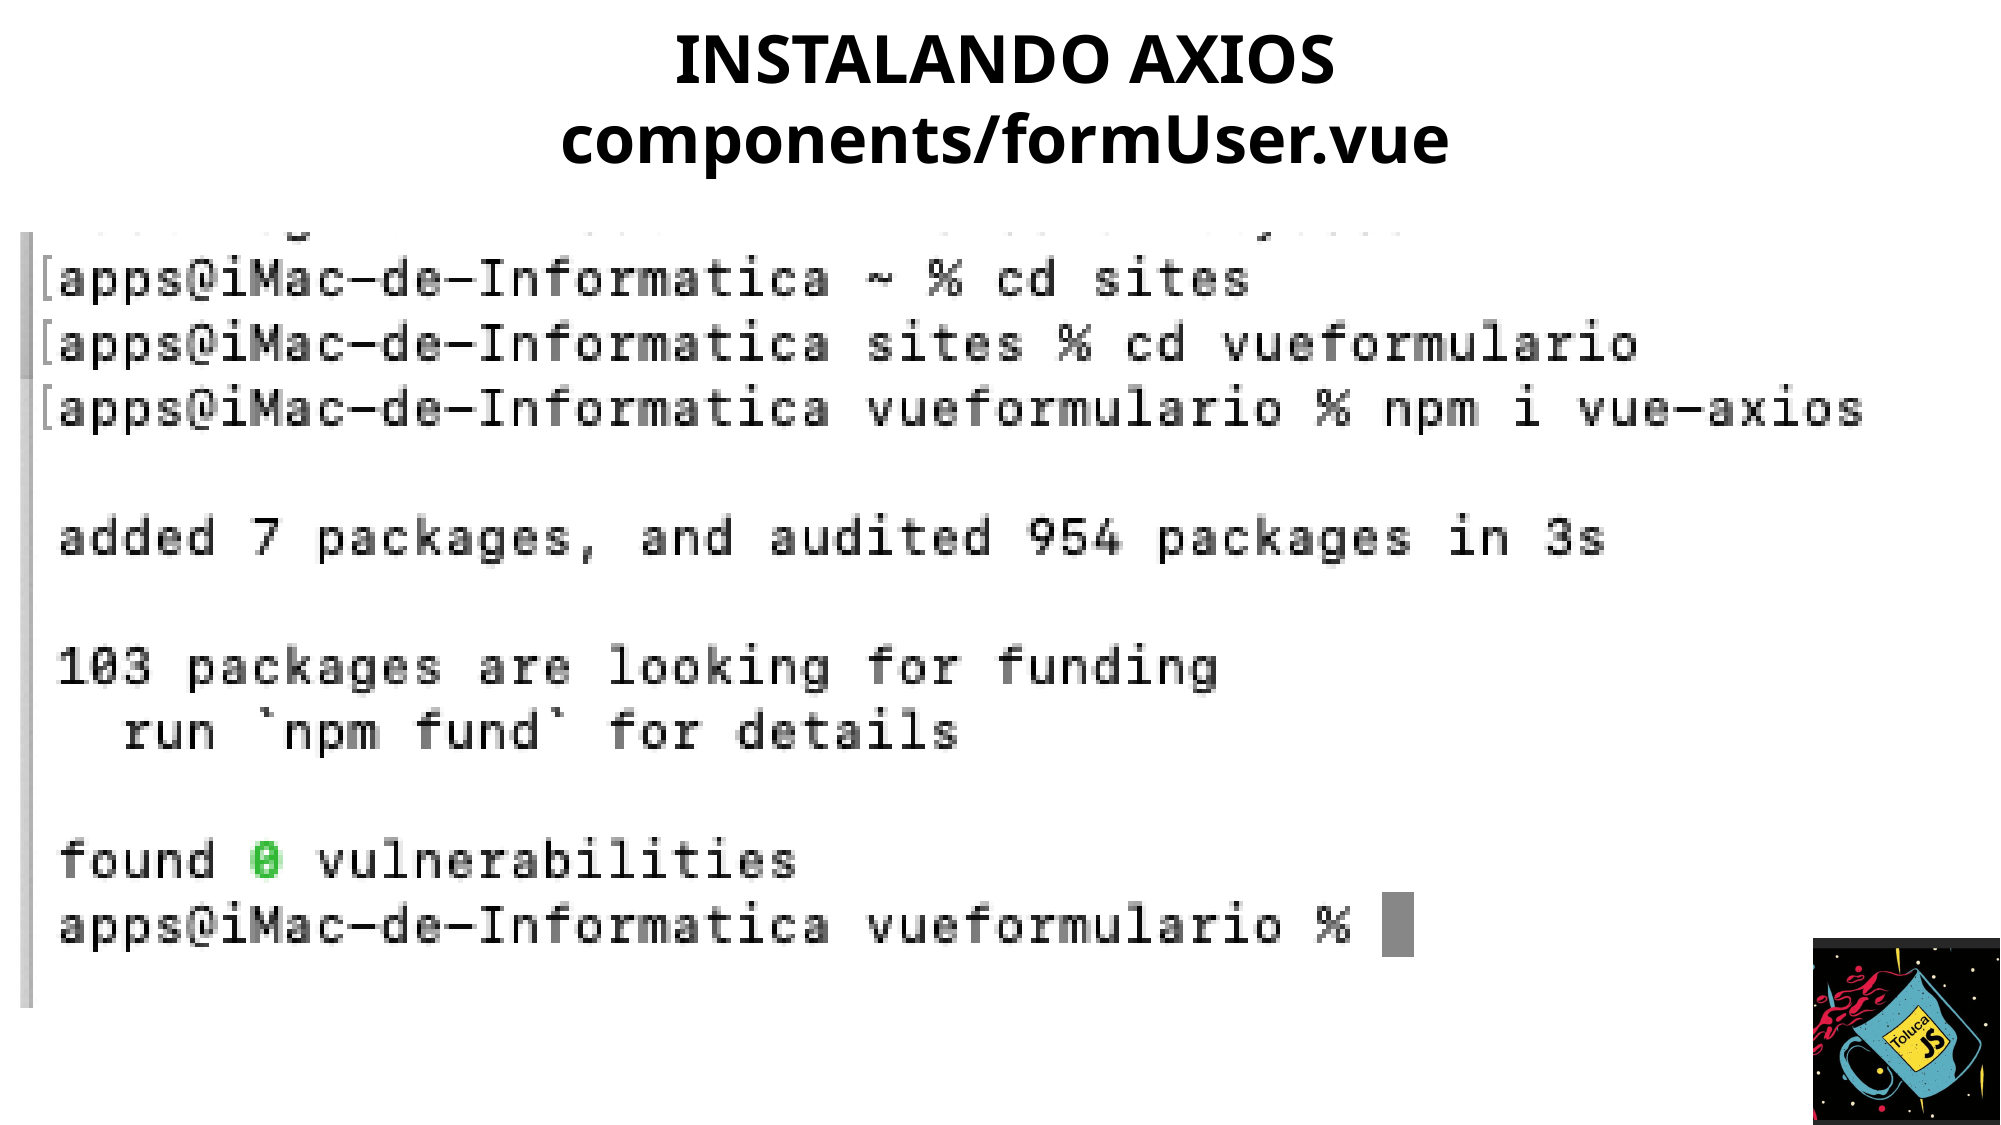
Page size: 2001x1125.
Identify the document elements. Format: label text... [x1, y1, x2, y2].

picture [20, 232, 2000, 1125]
text_box INSTALANDO AXIOS components/formUser.vue [11, 9, 2000, 184]
